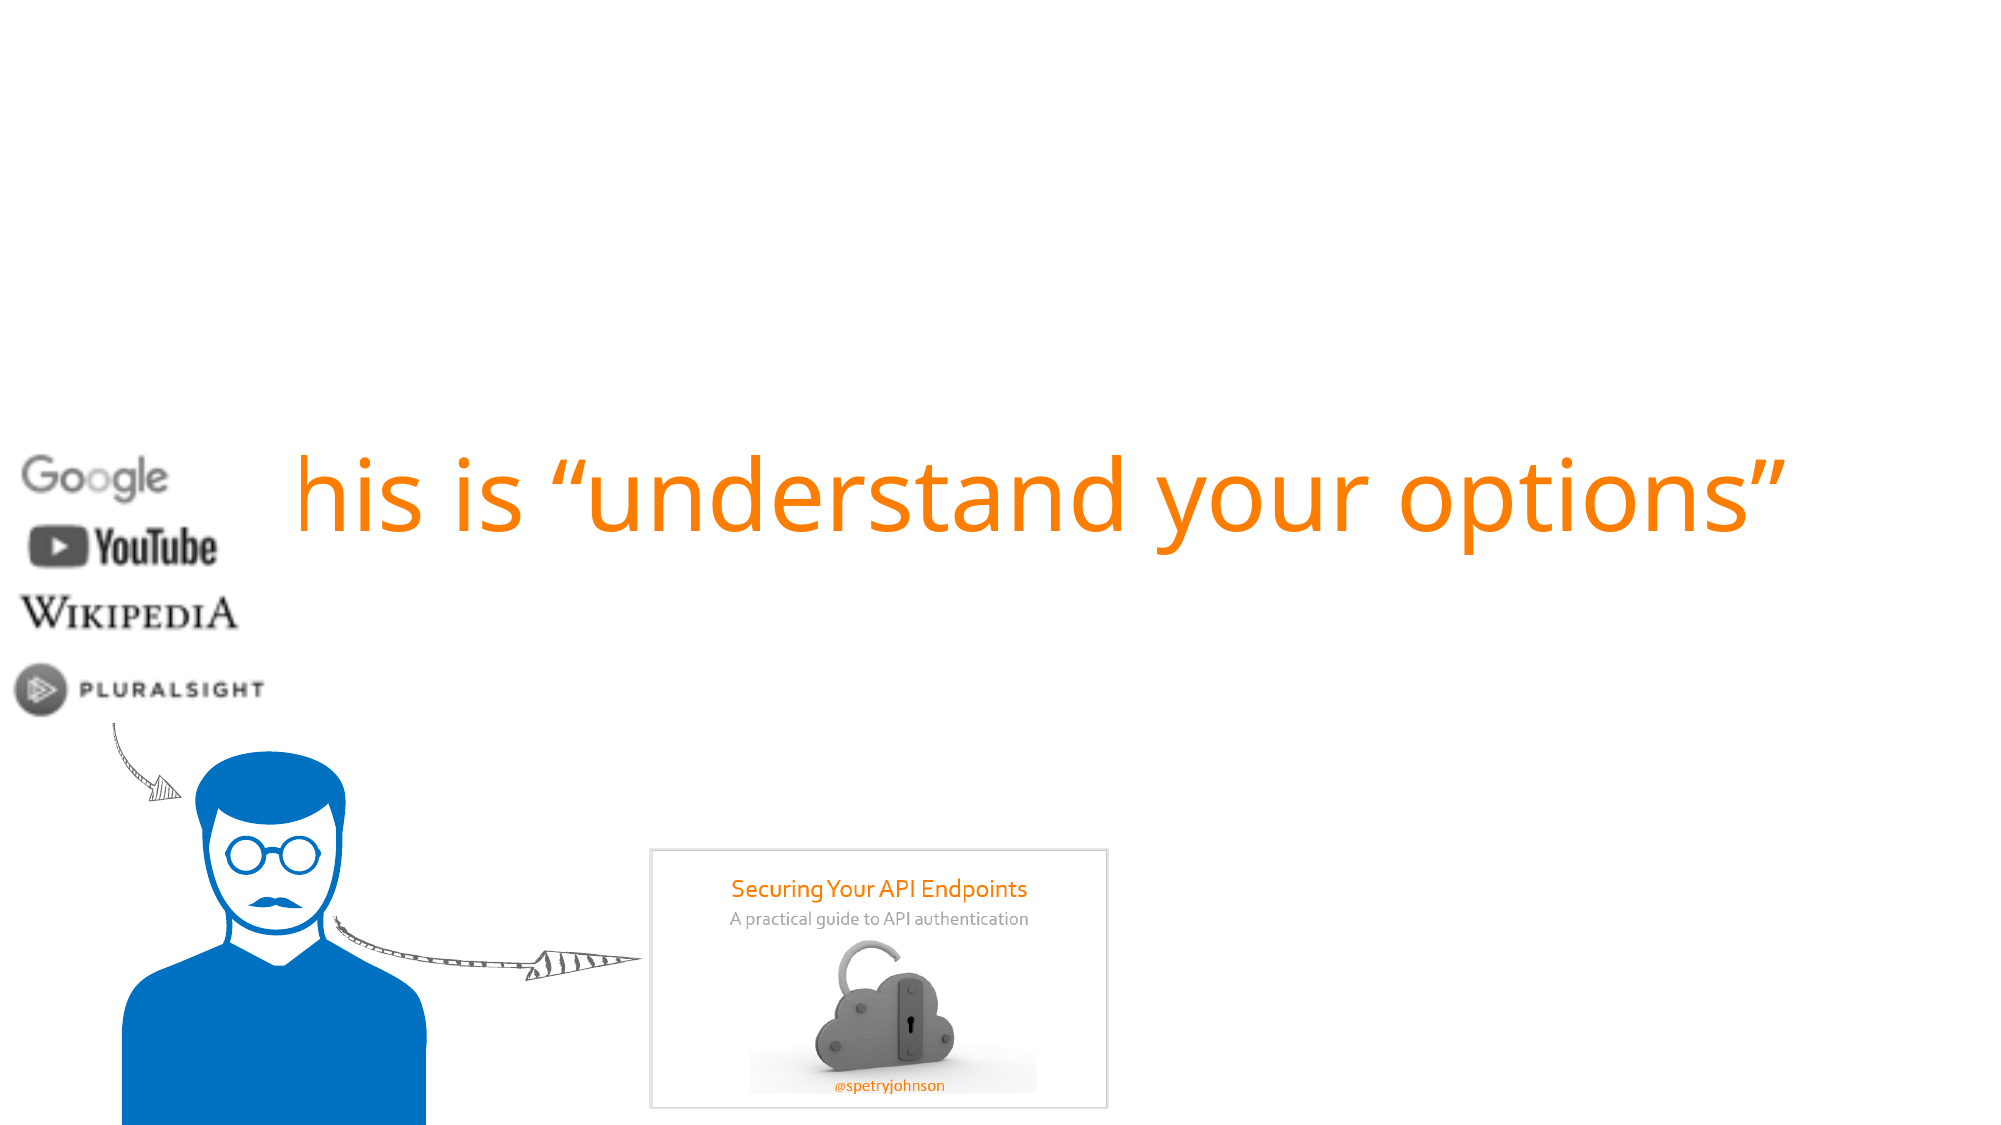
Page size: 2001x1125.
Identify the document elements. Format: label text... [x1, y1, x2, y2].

title This is “understand your options” [148, 390, 1874, 608]
picture [649, 848, 1109, 1109]
picture [6, 450, 301, 723]
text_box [120, 744, 428, 1125]
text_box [106, 723, 189, 801]
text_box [336, 899, 640, 985]
